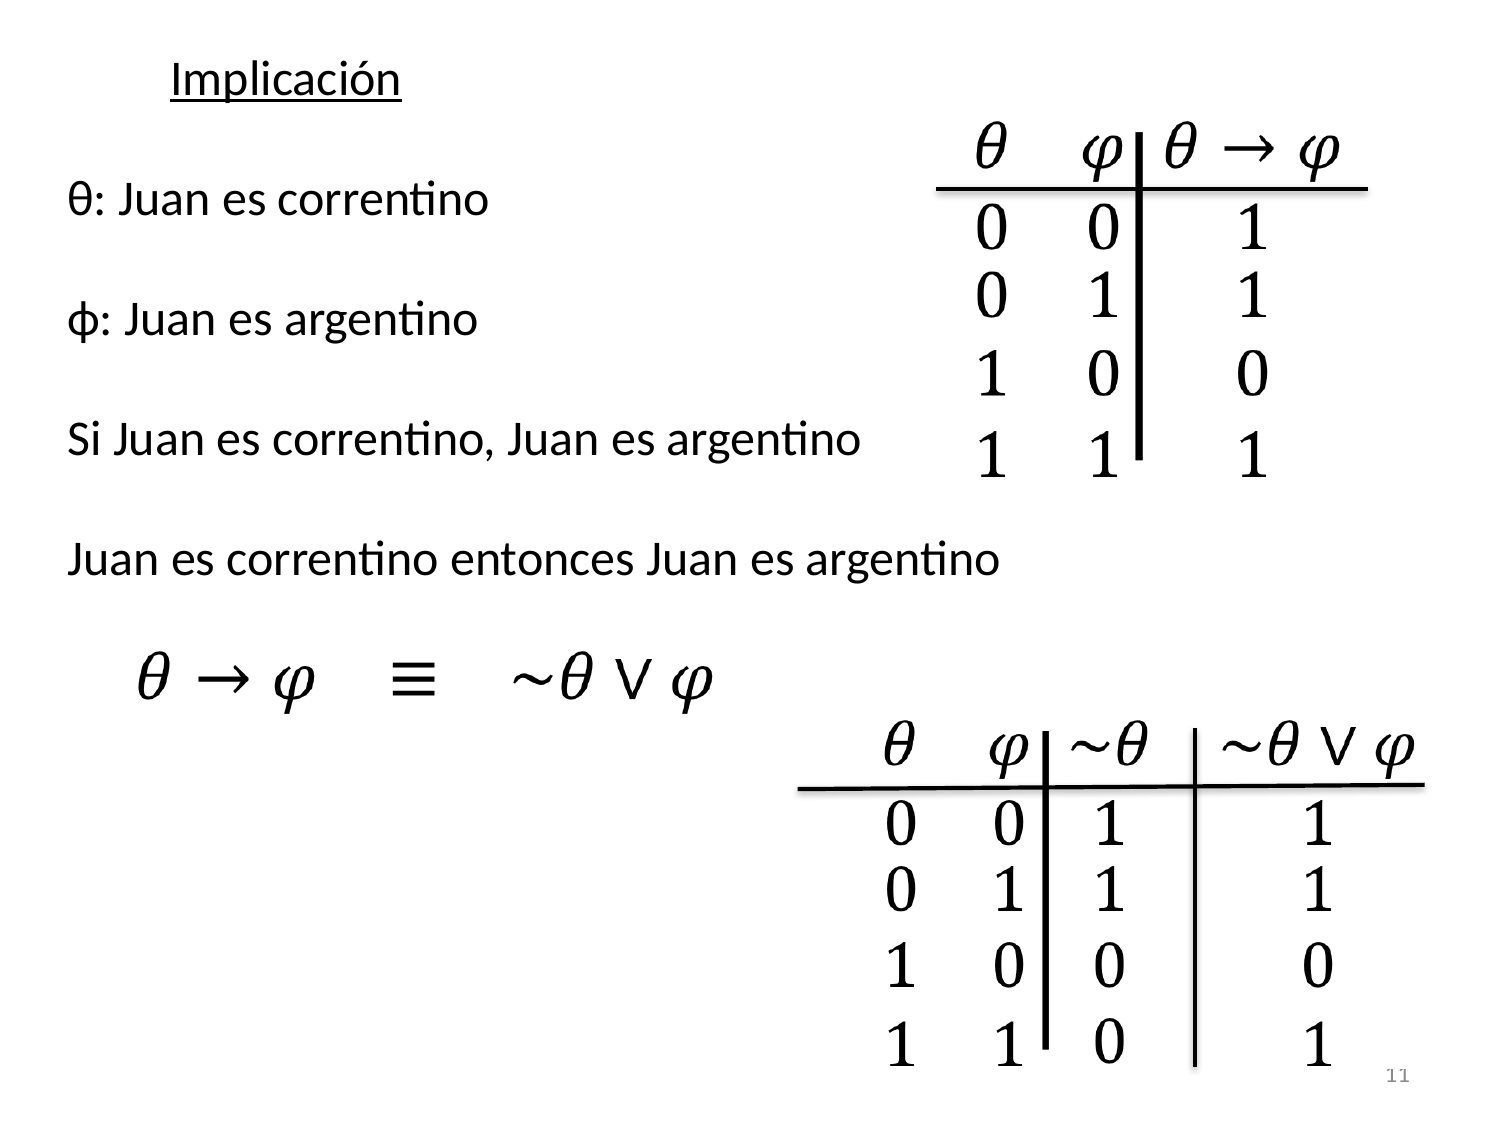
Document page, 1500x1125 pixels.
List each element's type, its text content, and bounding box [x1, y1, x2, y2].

slide_number 11 [1074, 1078, 1425, 1103]
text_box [378, 113, 1500, 480]
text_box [1199, 784, 1425, 790]
text_box Implicación [155, 37, 684, 113]
text_box θ: Juan es correntino ϕ: Juan es argentino Si Juan es correntino, Juan es argentino Juan es correntino entonces Juan es argentino [52, 157, 1084, 593]
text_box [1196, 712, 1500, 1070]
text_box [797, 784, 1191, 790]
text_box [391, 727, 1195, 1070]
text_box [0, 636, 1216, 716]
